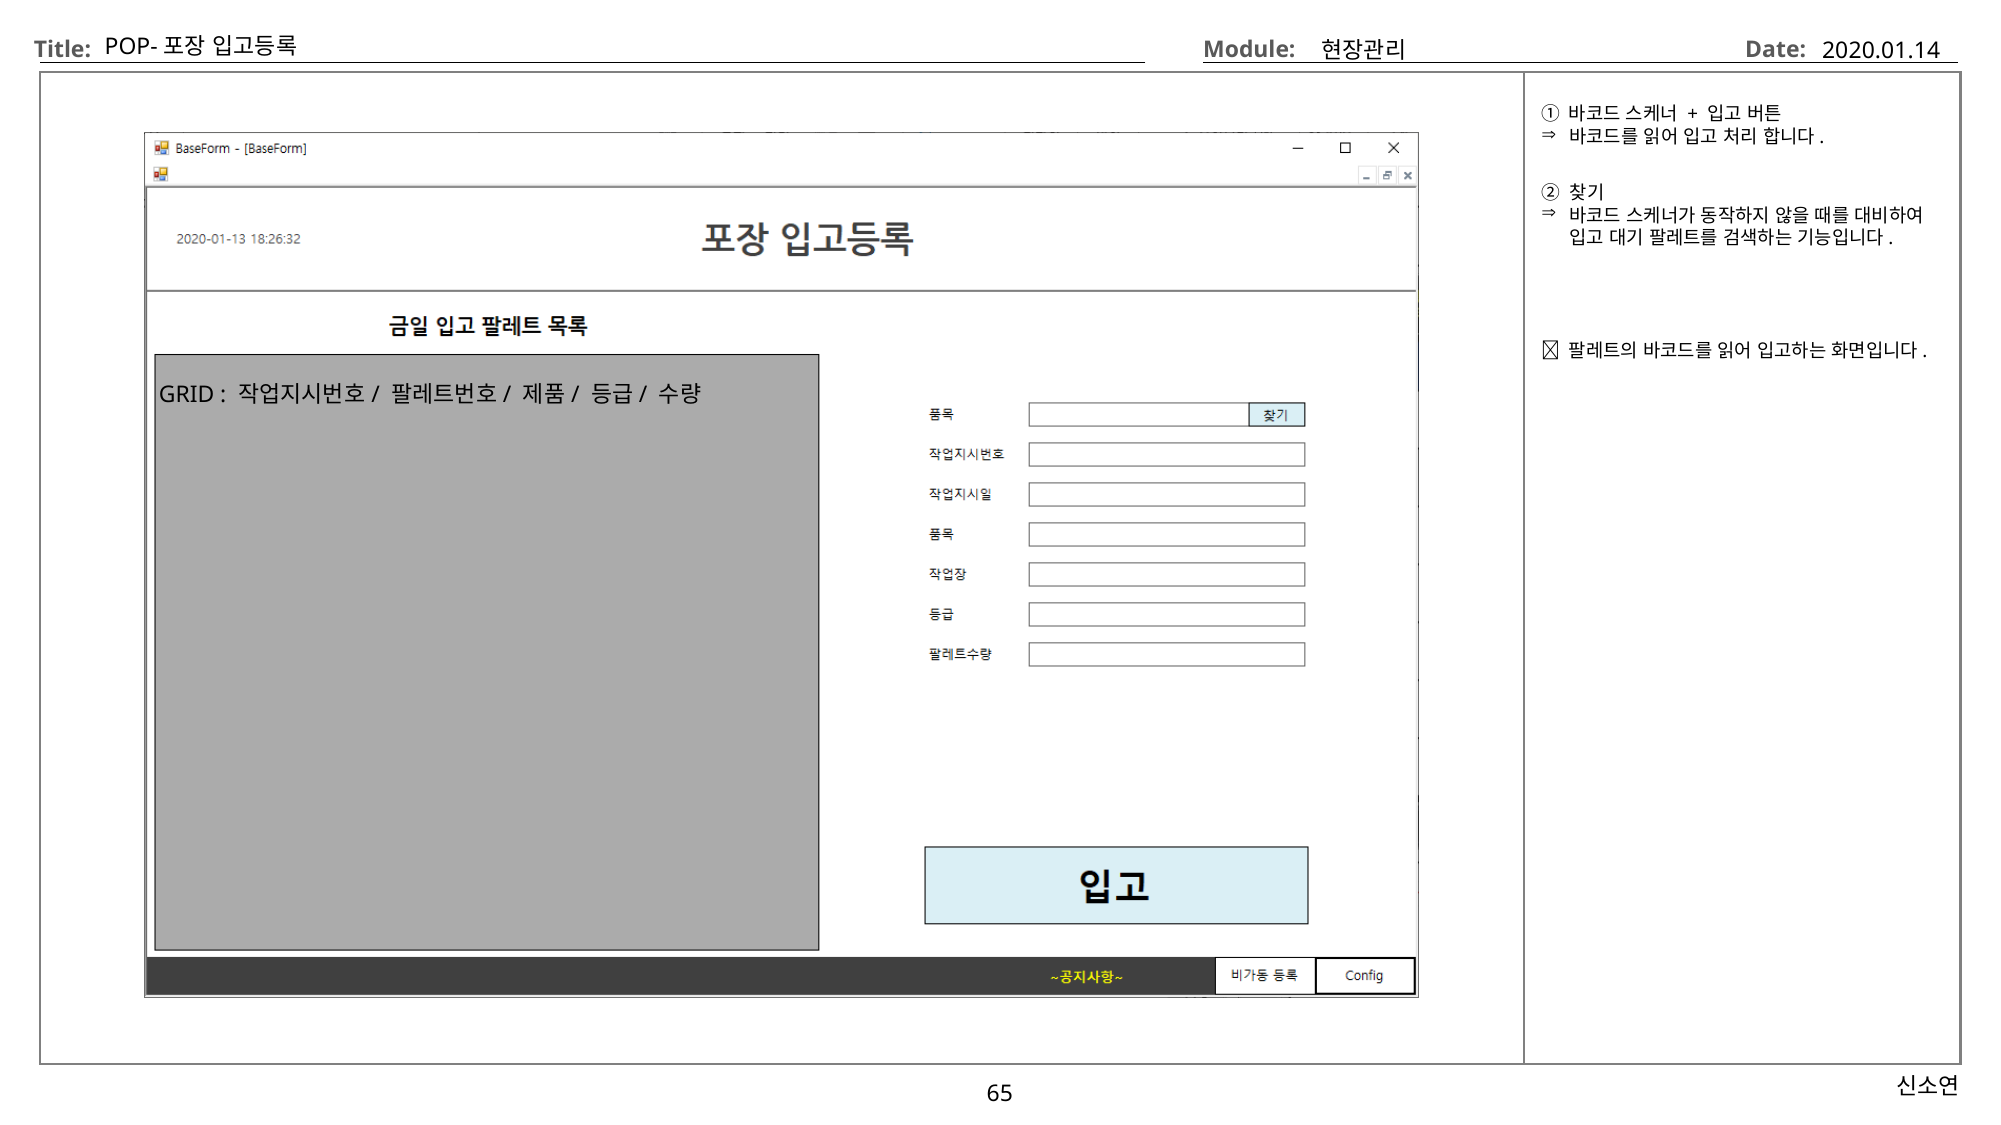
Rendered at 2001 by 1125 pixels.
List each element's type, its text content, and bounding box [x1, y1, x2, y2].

picture [144, 132, 1419, 998]
list 신소연 [1526, 1067, 1960, 1103]
list 2020.01.14 [1822, 31, 1990, 67]
title POP-포장 입고등록 [104, 29, 1123, 66]
list 현장관리 [1321, 31, 1651, 67]
text_box ① 바코드 스케너 + 입고 버튼 바코드를 읽어 입고 처리 합니다. ② 찾기 바코드 스케너가 동작하지 않을 때를 대비하여 입고 대기 팔레트를 검색하는 기능입니다.  팔레트의 바코드를 읽어 입고하는 화면입니다. [1526, 72, 1960, 402]
